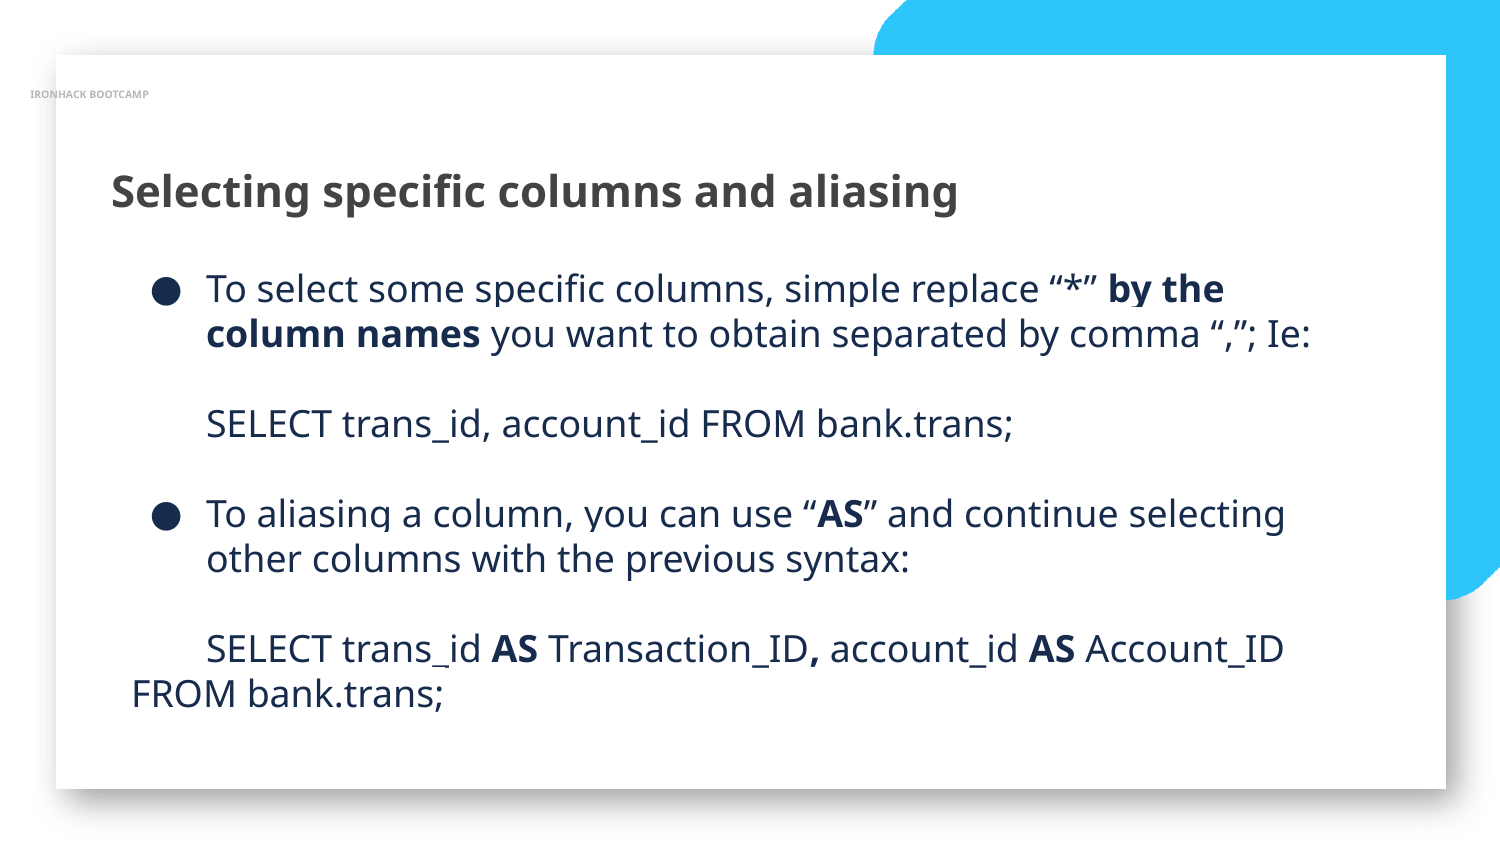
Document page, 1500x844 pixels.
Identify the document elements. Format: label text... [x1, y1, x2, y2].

picture [0, 0, 1500, 844]
text_box Selecting specific columns and aliasing [96, 149, 1417, 266]
text_box IRONHACK BOOTCAMP [15, 71, 354, 108]
text_box To select some specific columns, simple replace “*” by the column names you want to obtain separated by comma “,”; Ie: SELECT trans_id, account_id FROM bank.trans; To aliasing a column, you can use “AS” and continue selecting other columns with the previous syntax: SELECT trans_id AS Transaction_ID, account_id AS Account_ID FROM bank.trans; [115, 249, 1389, 733]
